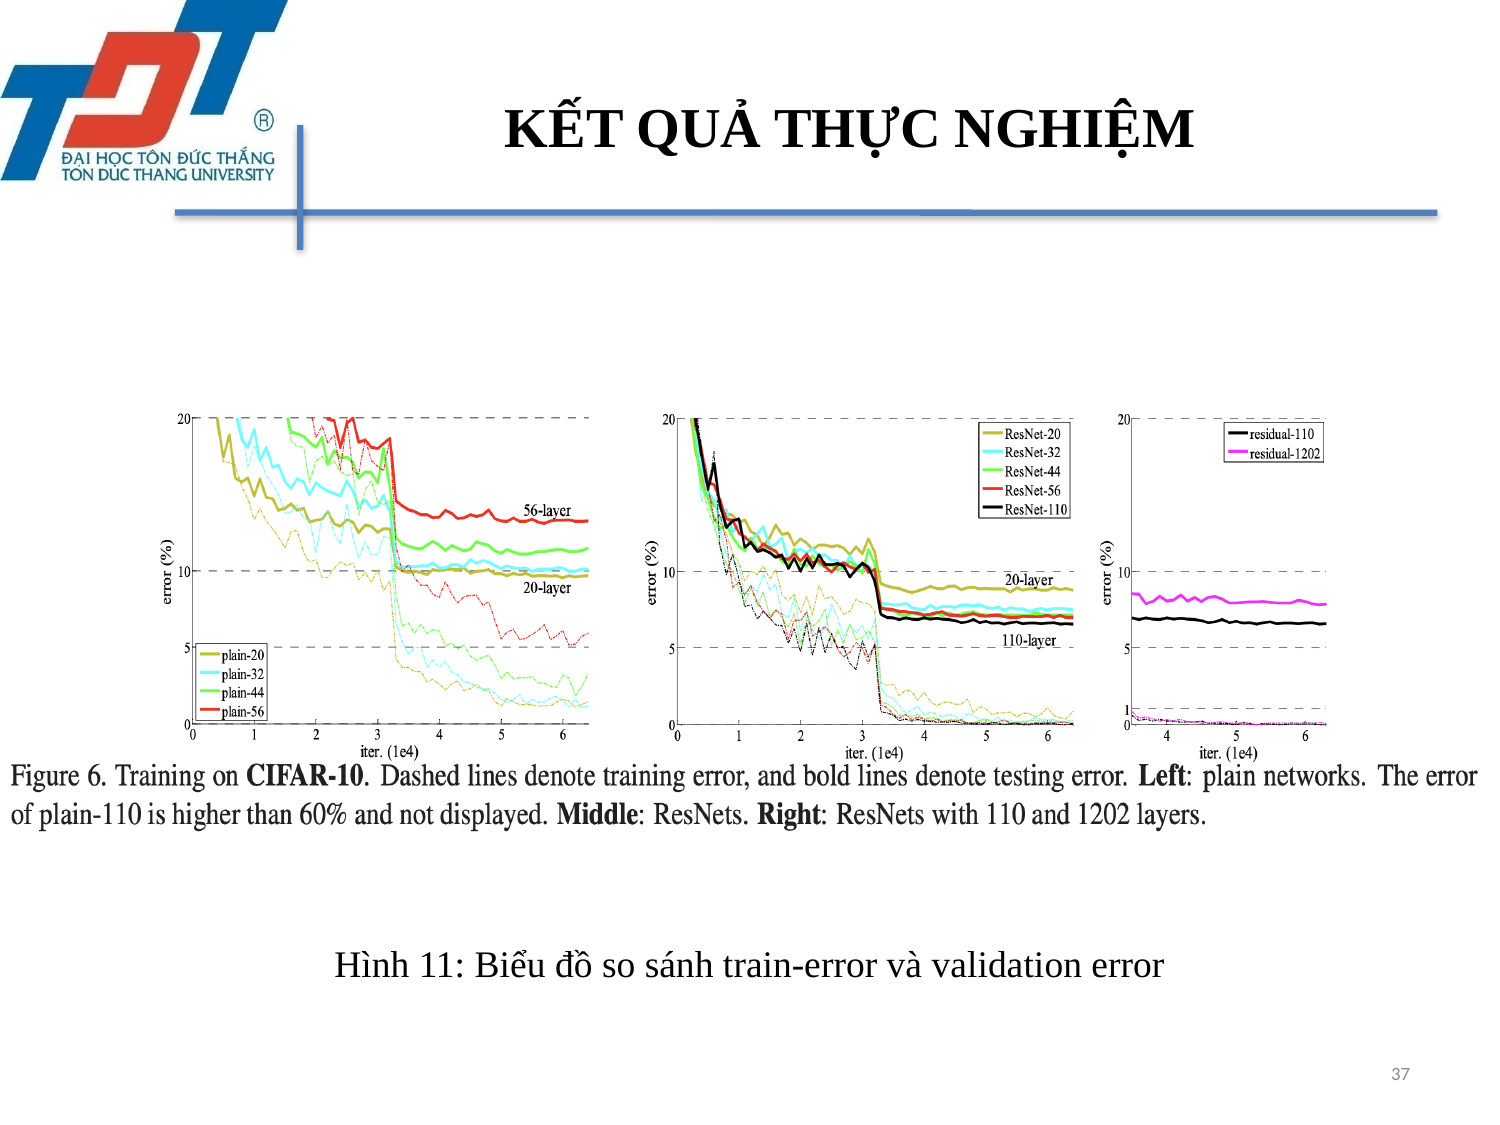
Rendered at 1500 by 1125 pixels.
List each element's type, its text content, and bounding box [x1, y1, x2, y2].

picture [0, 373, 1500, 853]
text_box Hình 11: Biểu đồ so sánh train-error và validation error [152, 932, 1347, 993]
slide_number 37 [1074, 1042, 1425, 1103]
picture [0, 0, 288, 181]
title KẾT QUẢ THỰC NGHIỆM [174, 31, 1500, 219]
